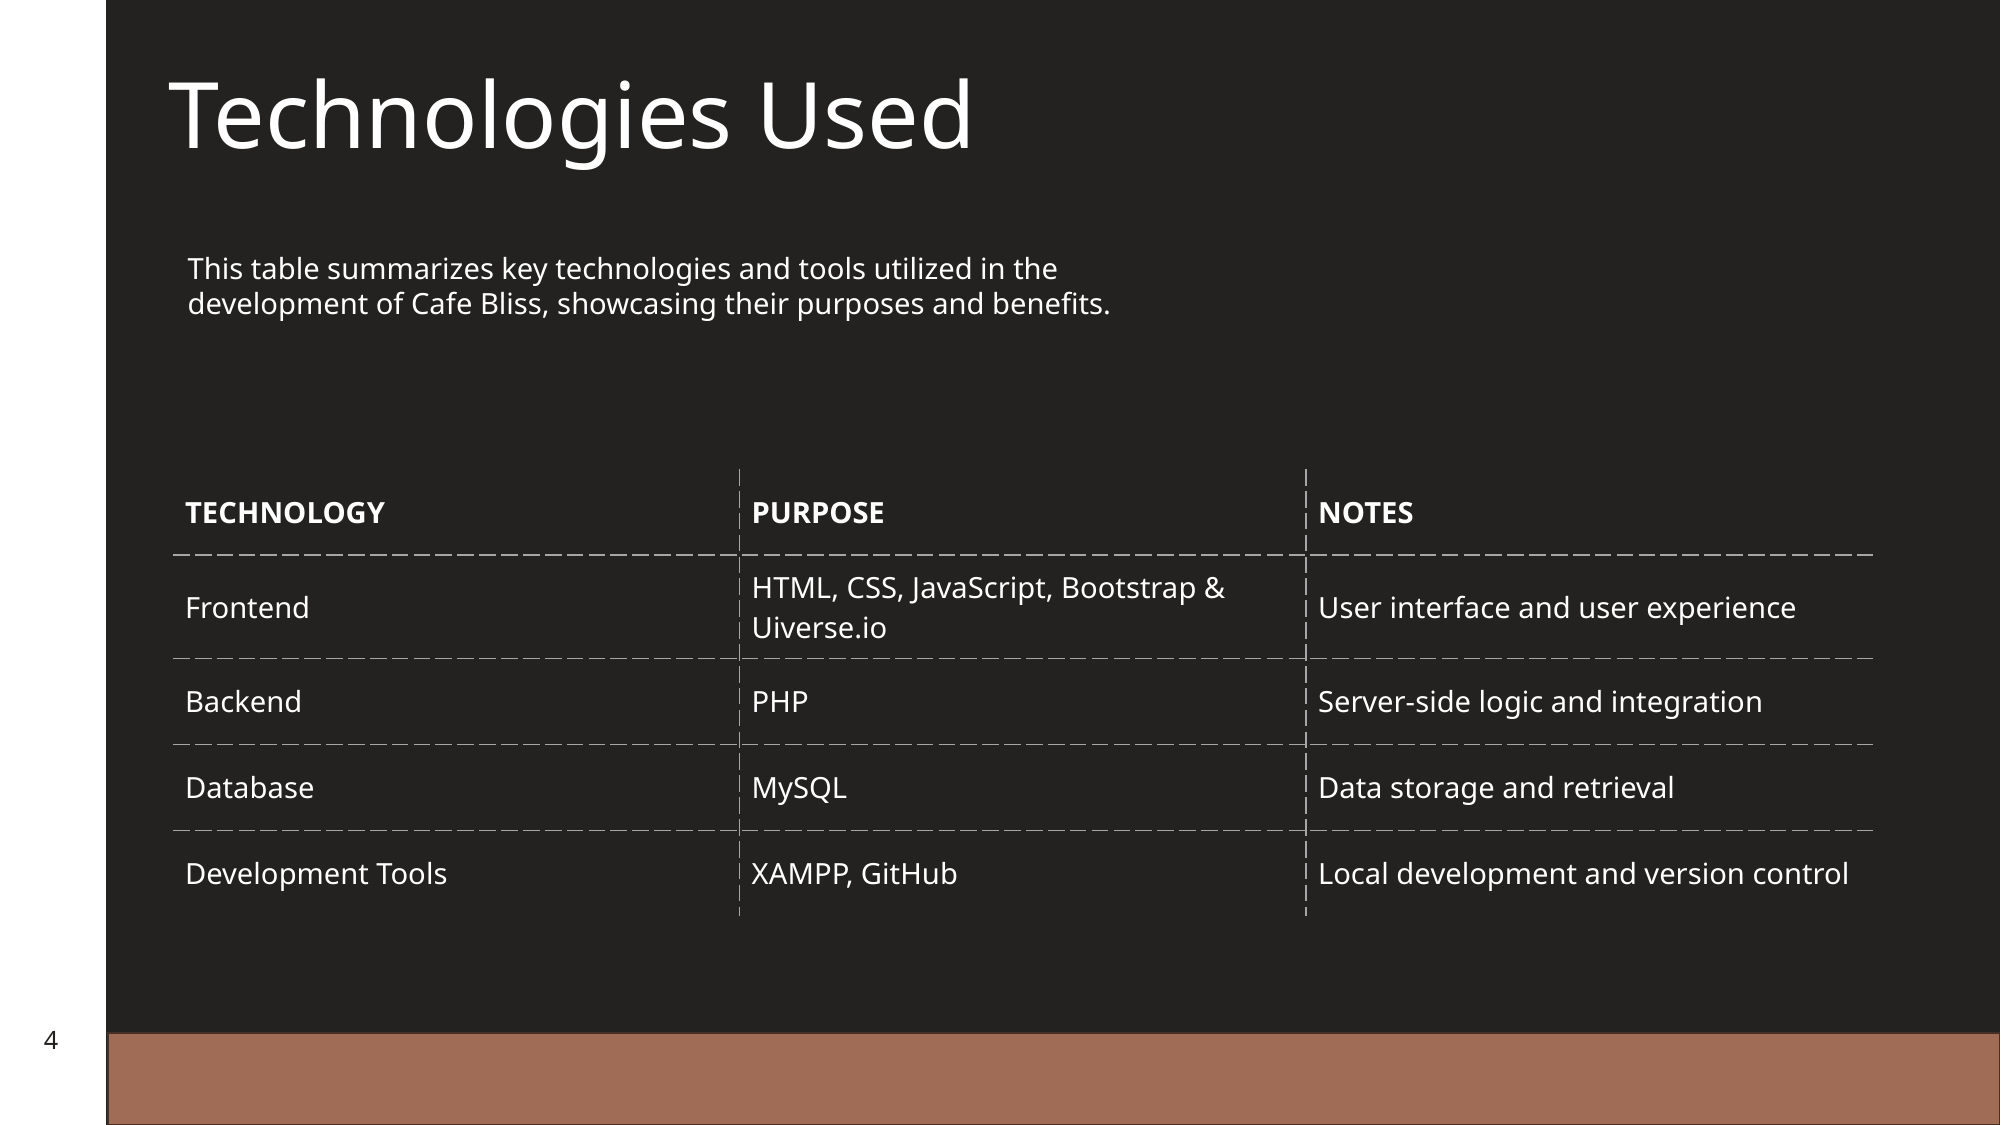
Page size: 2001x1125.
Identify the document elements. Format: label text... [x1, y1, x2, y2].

table_cell Server-side logic and integration [1306, 659, 1873, 745]
text_box This table summarizes key technologies and tools utilized in the development of Cafe Bliss, showcasing their purposes and benefits. [172, 220, 1163, 350]
table_cell Local development and version control [1306, 830, 1873, 916]
table_cell PHP [740, 659, 1306, 745]
text_box [107, 1032, 2000, 1125]
table_cell Backend [173, 659, 740, 745]
table_cell XAMPP, GitHub [740, 830, 1306, 916]
table_header PURPOSE [740, 469, 1306, 555]
table_cell MySQL [740, 745, 1306, 830]
table_cell Frontend [173, 555, 740, 659]
table_cell Development Tools [173, 830, 740, 916]
table_cell User interface and user experience [1306, 555, 1873, 659]
table_header TECHNOLOGY [173, 469, 740, 555]
table_header NOTES [1306, 469, 1873, 555]
table_cell HTML, CSS, JavaScript, Bootstrap & Uiverse.io [740, 555, 1306, 659]
table_cell Database [173, 745, 740, 830]
slide_number 4 [0, 1012, 103, 1071]
table_cell Data storage and retrieval [1306, 745, 1873, 830]
text_box Technologies Used [154, 49, 1844, 190]
